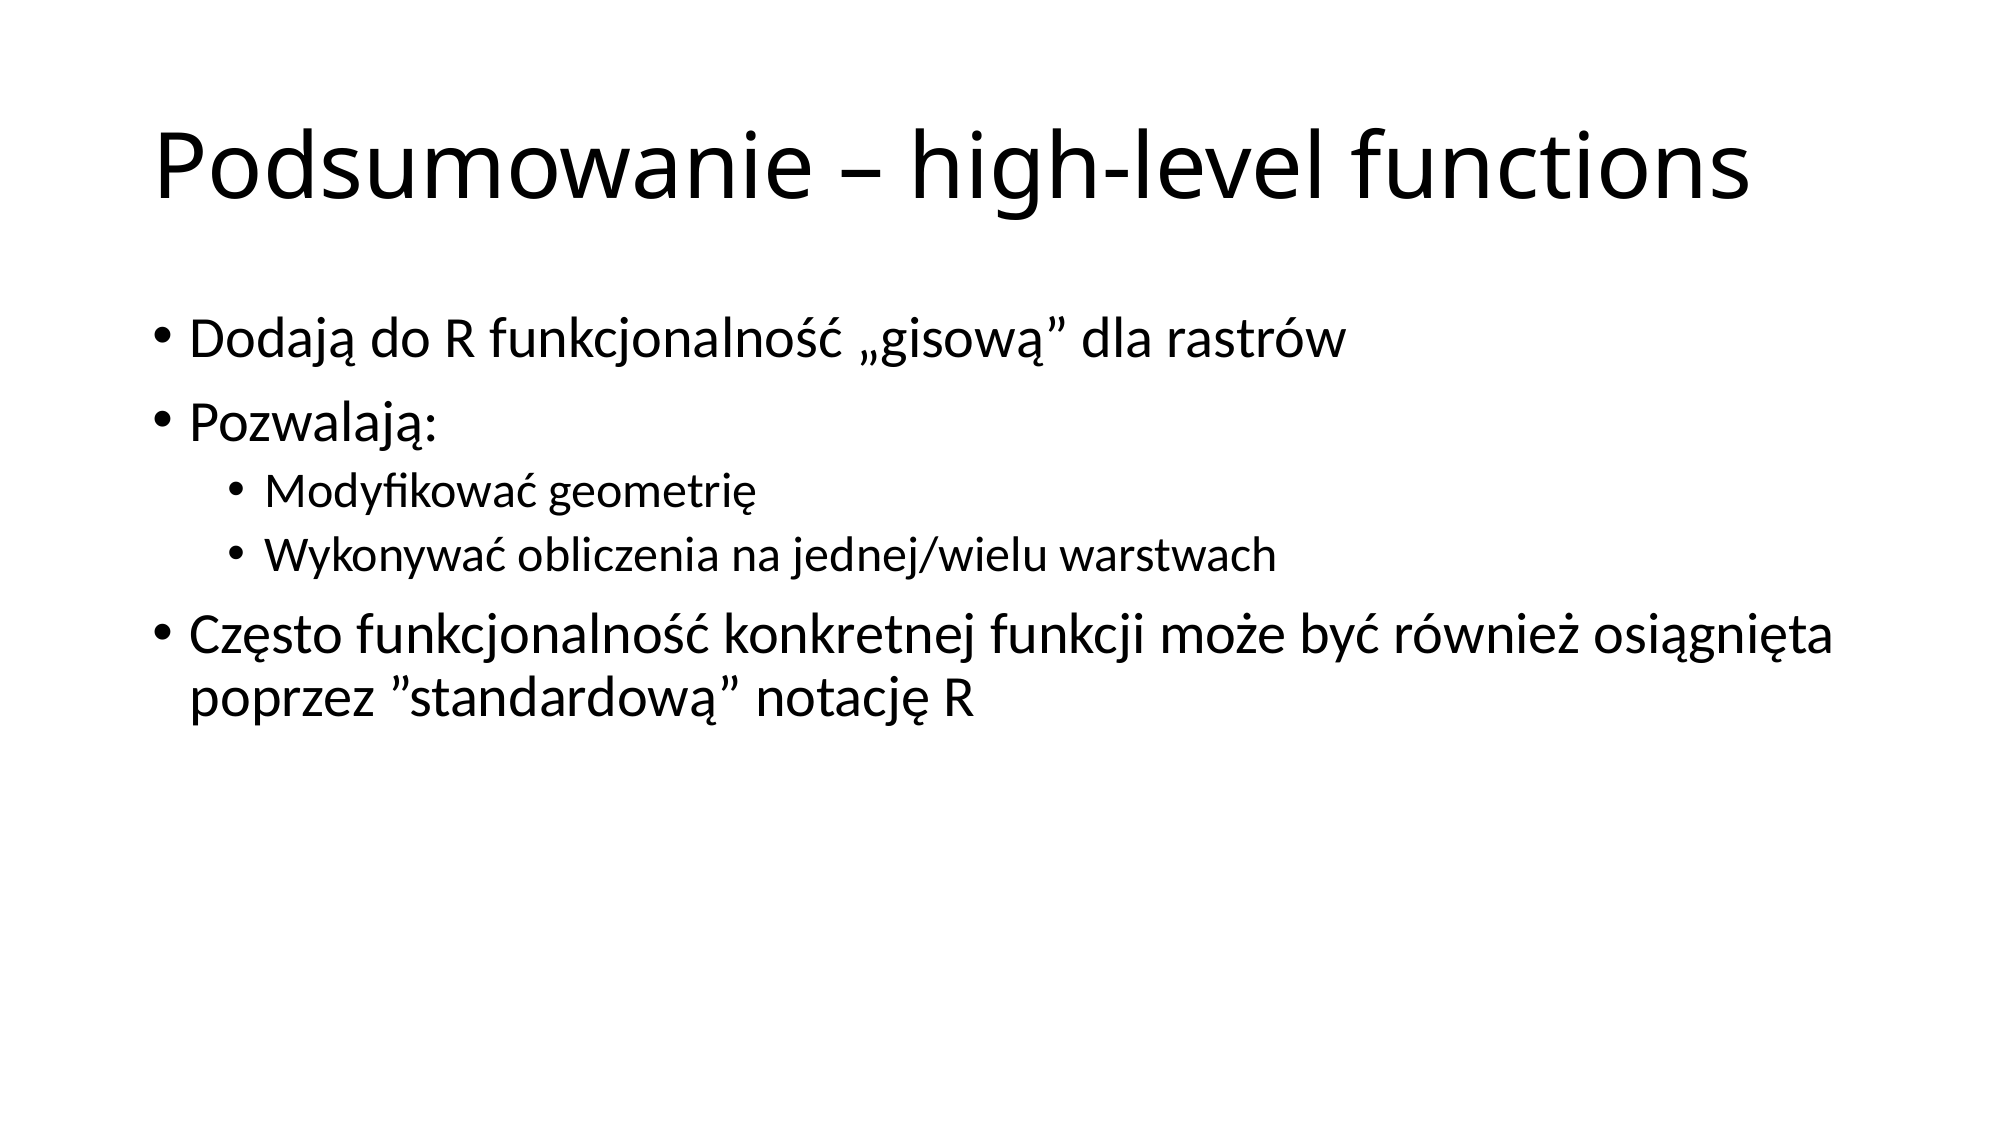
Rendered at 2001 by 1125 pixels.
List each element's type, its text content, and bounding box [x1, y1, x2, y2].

title Podsumowanie – high-level functions [137, 59, 1863, 278]
list Dodają do R funkcjonalność „gisową” dla rastrów Pozwalają: Modyfikować geometrię Wykonywać obliczenia na jednej/wielu warstwach Często funkcjonalność konkretnej funkcji może być również osiągnięta poprzez ”standardową” notację R [137, 299, 1863, 1014]
